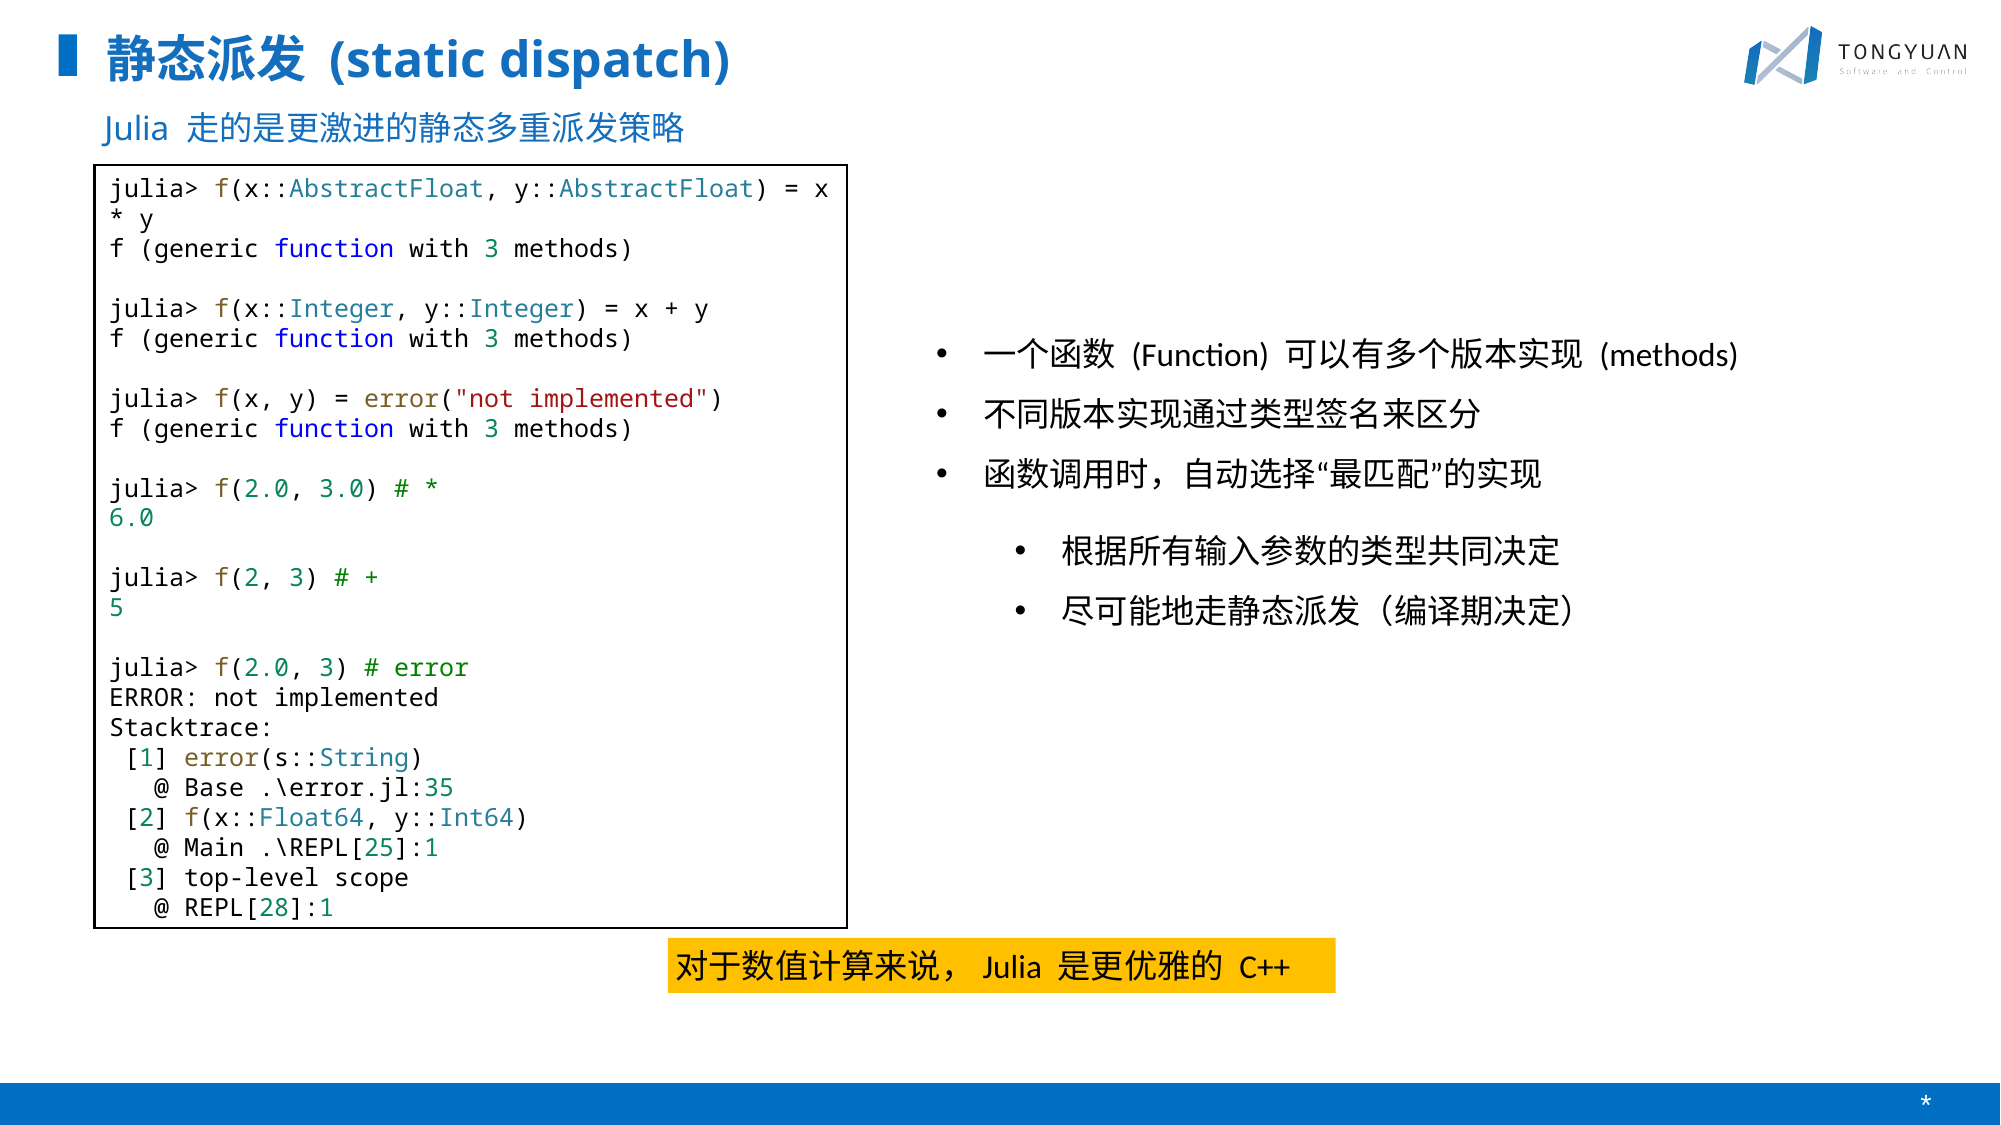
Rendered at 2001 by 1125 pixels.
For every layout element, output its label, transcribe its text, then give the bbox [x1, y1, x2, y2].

text_box * [1912, 1078, 1975, 1125]
text_box julia> f(x::AbstractFloat, y::AbstractFloat) = x * y f (generic function with 3 methods) julia> f(x::Integer, y::Integer) = x + y f (generic function with 3 methods) julia> f(x, y) = error("not implemented") f (generic function with 3 methods) julia> f(2.0, 3.0) # * 6.0 julia> f(2, 3) # + 5 julia> f(2.0, 3) # error ERROR: not implemented Stacktrace: [1] error(s::String) @ Base .\error.jl:35 [2] f(x::Float64, y::Int64) @ Main .\REPL[25]:1 [3] top-level scope @ REPL[28]:1 [94, 165, 848, 929]
text_box 对于数值计算来说，Julia 是更优雅的 C++ [667, 937, 1336, 993]
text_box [934, 305, 1741, 640]
text_box Julia 走的是更激进的静态多重派发策略 [96, 99, 693, 155]
text_box 静态派发 (static dispatch) [106, 27, 1763, 88]
picture [1744, 26, 1969, 85]
